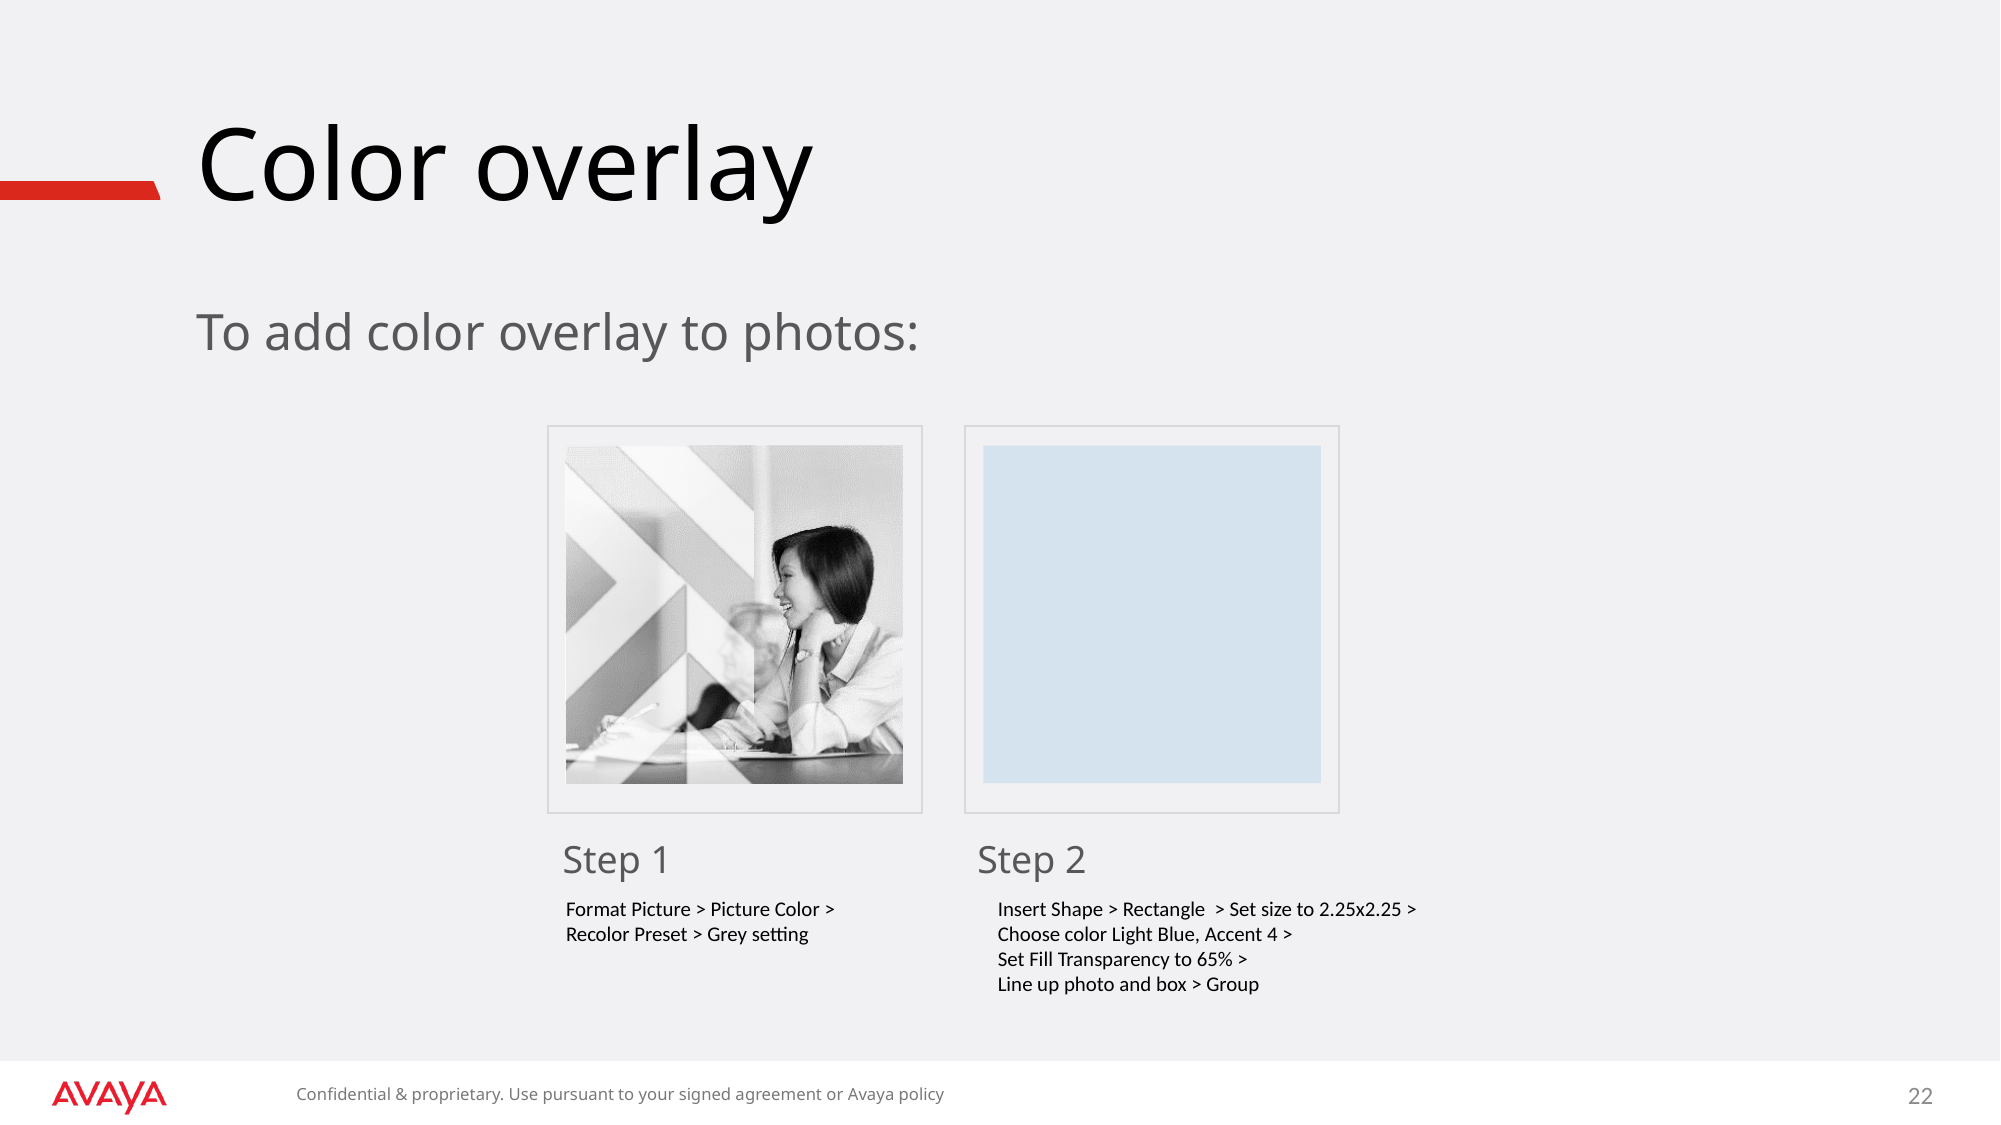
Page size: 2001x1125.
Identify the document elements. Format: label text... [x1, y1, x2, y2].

text_box Step 1 [547, 833, 763, 922]
text_box Format Picture > Picture Color > Recolor Preset > Grey setting [551, 888, 855, 953]
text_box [564, 445, 903, 784]
list To add color overlay to photos: [181, 299, 1833, 388]
text_box Insert Shape > Rectangle > Set size to 2.25x2.25 > Choose color Light Blue, Accent 4 > Set Fill Transparency to 65% > Line up photo and box > Group [983, 888, 1432, 1003]
text_box [964, 425, 1340, 814]
text_box Step 2 [962, 833, 1178, 922]
text_box [547, 425, 923, 814]
title Color overlay [181, 59, 1833, 278]
